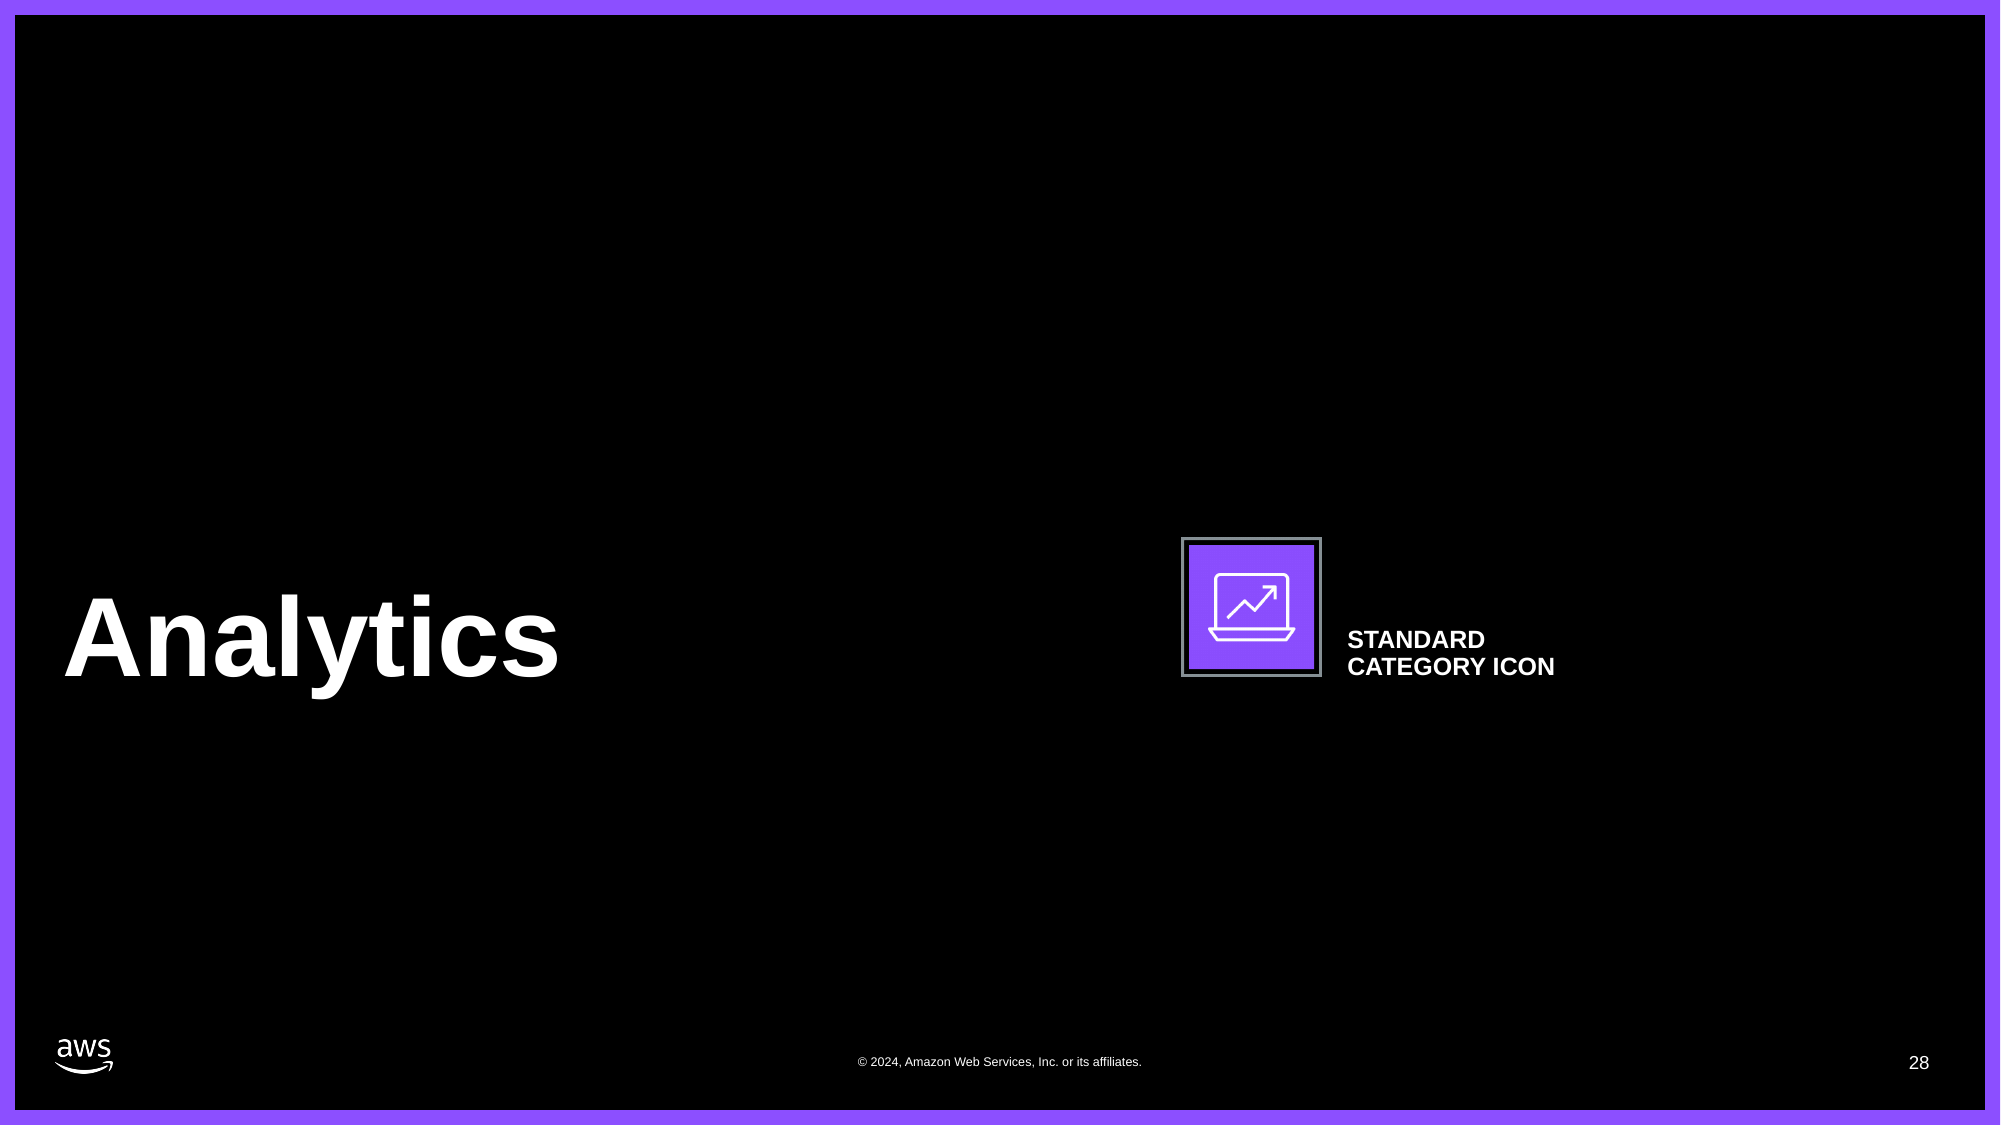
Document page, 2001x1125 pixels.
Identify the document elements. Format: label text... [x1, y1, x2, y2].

text_box STANDARD CATEGORY ICON [1332, 541, 1780, 689]
footer © 2024, Amazon Web Services, Inc. or its affiliates. [662, 1031, 1338, 1092]
slide_number 28 [1494, 1031, 1945, 1092]
picture [55, 1039, 113, 1074]
title Analytics [47, 339, 1393, 709]
picture [1181, 537, 1322, 677]
